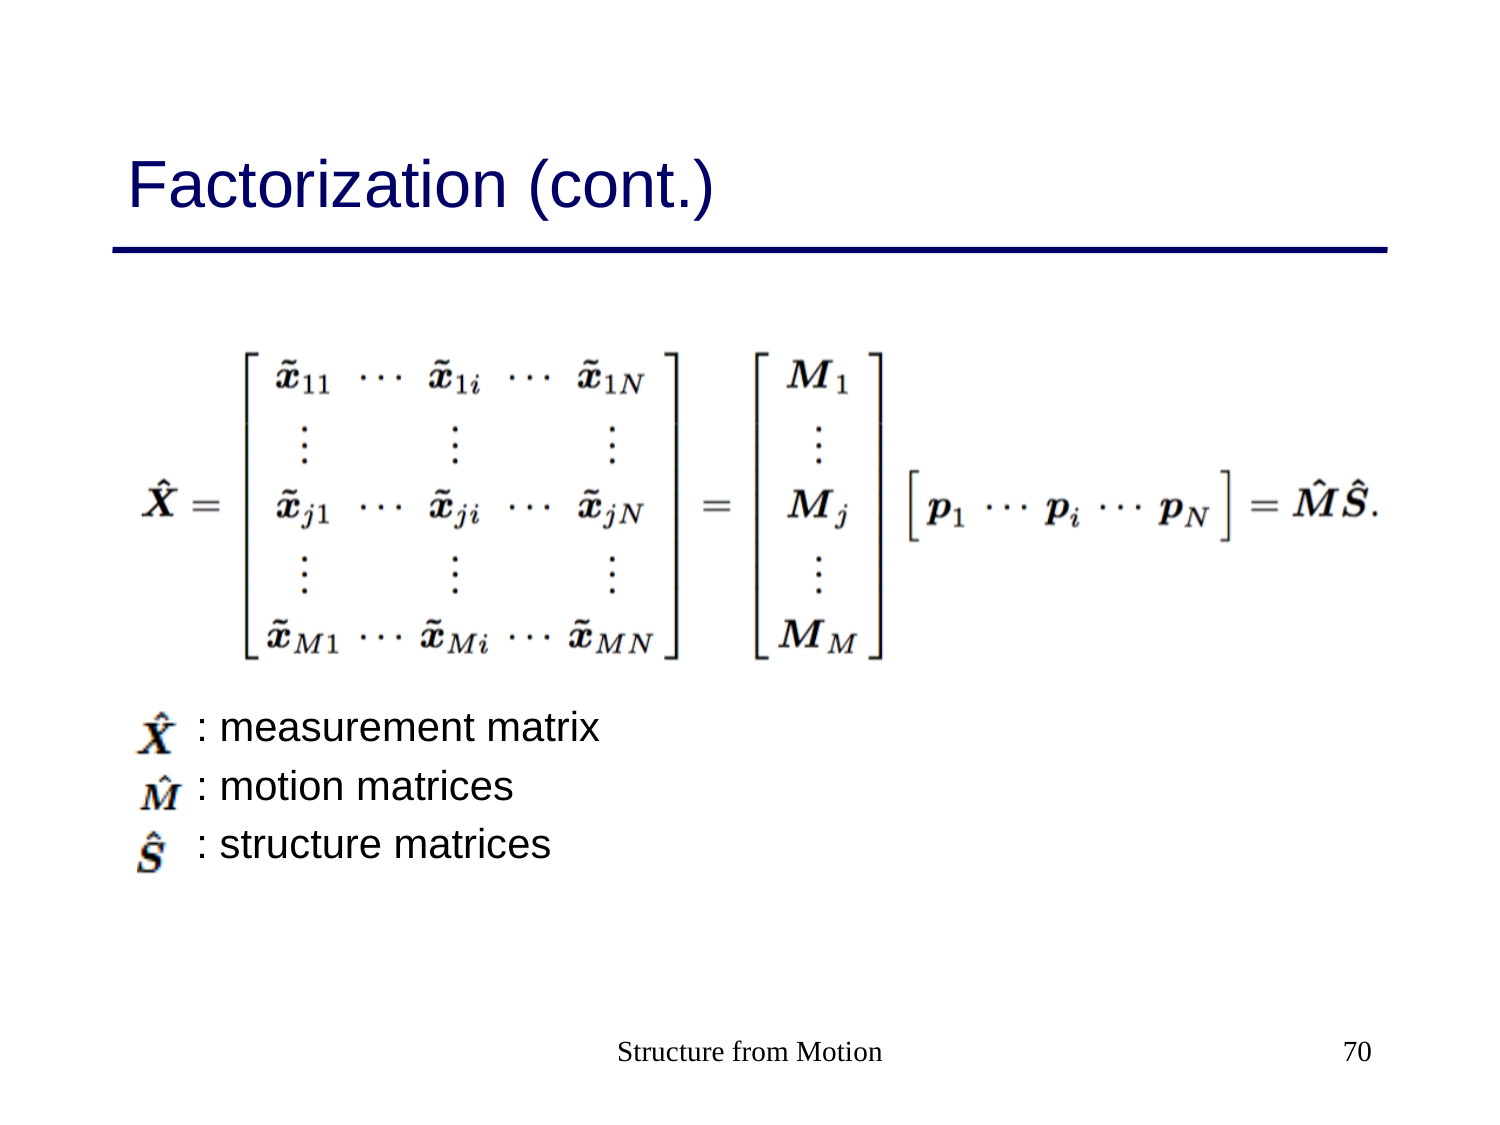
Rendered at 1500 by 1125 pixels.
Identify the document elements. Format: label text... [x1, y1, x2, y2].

slide_number 70 [1074, 1024, 1388, 1101]
title Factorization (cont.) [112, 99, 1388, 263]
picture [122, 337, 1388, 667]
footer Structure from Motion [449, 1024, 1051, 1101]
list : measurement matrix : motion matrices : structure matrices [112, 287, 1388, 1001]
picture [124, 699, 190, 898]
